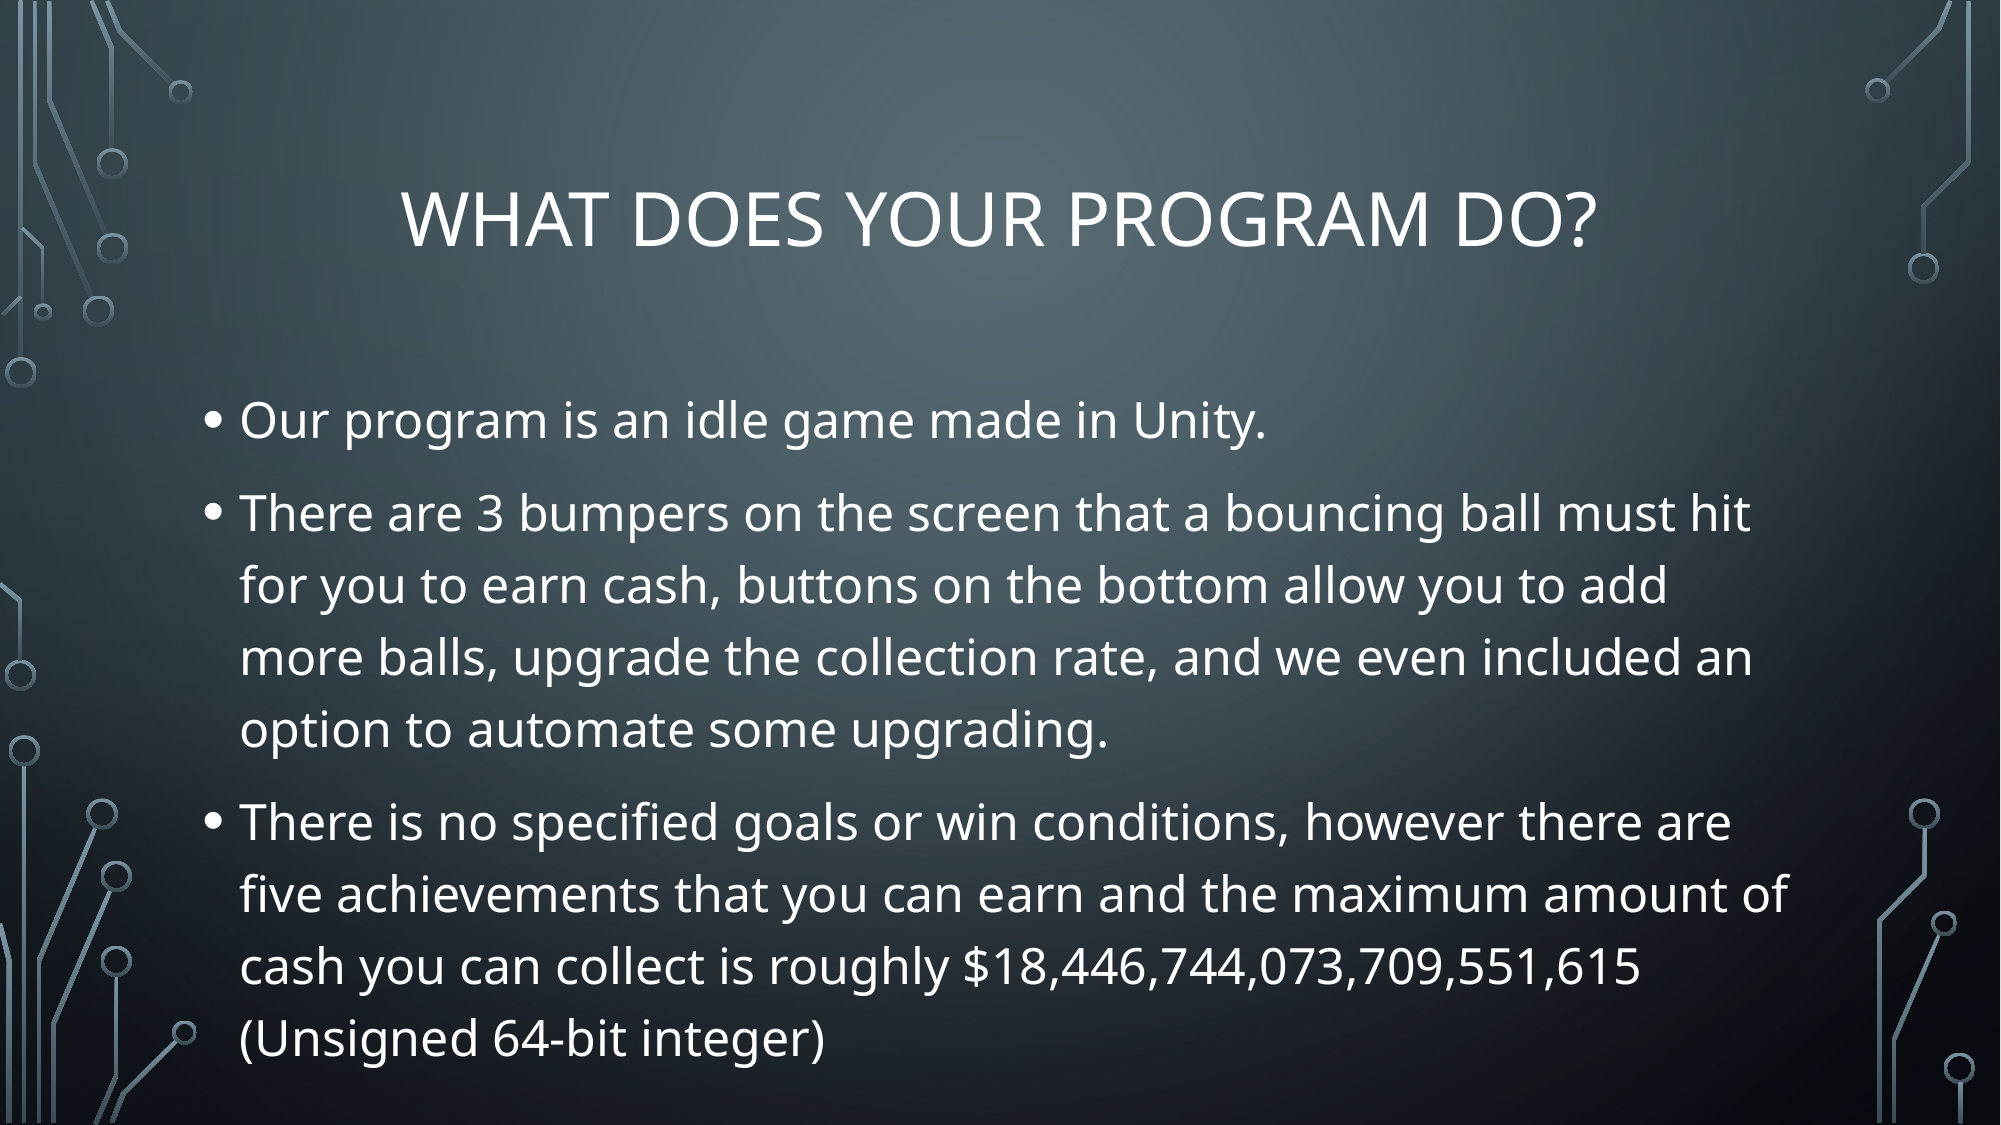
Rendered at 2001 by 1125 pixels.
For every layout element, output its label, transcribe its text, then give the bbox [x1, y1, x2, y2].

title What does your program do? [187, 101, 1813, 344]
list Our program is an idle game made in Unity. There are 3 bumpers on the screen that a bouncing ball must hit for you to earn cash, buttons on the bottom allow you to add more balls, upgrade the collection rate, and we even included an option to automate some upgrading. There is no specified goals or win conditions, however there are five achievements that you can earn and the maximum amount of cash you can collect is roughly $18,446,744,073,709,551,615 (Unsigned 64-bit integer) [187, 369, 1813, 950]
